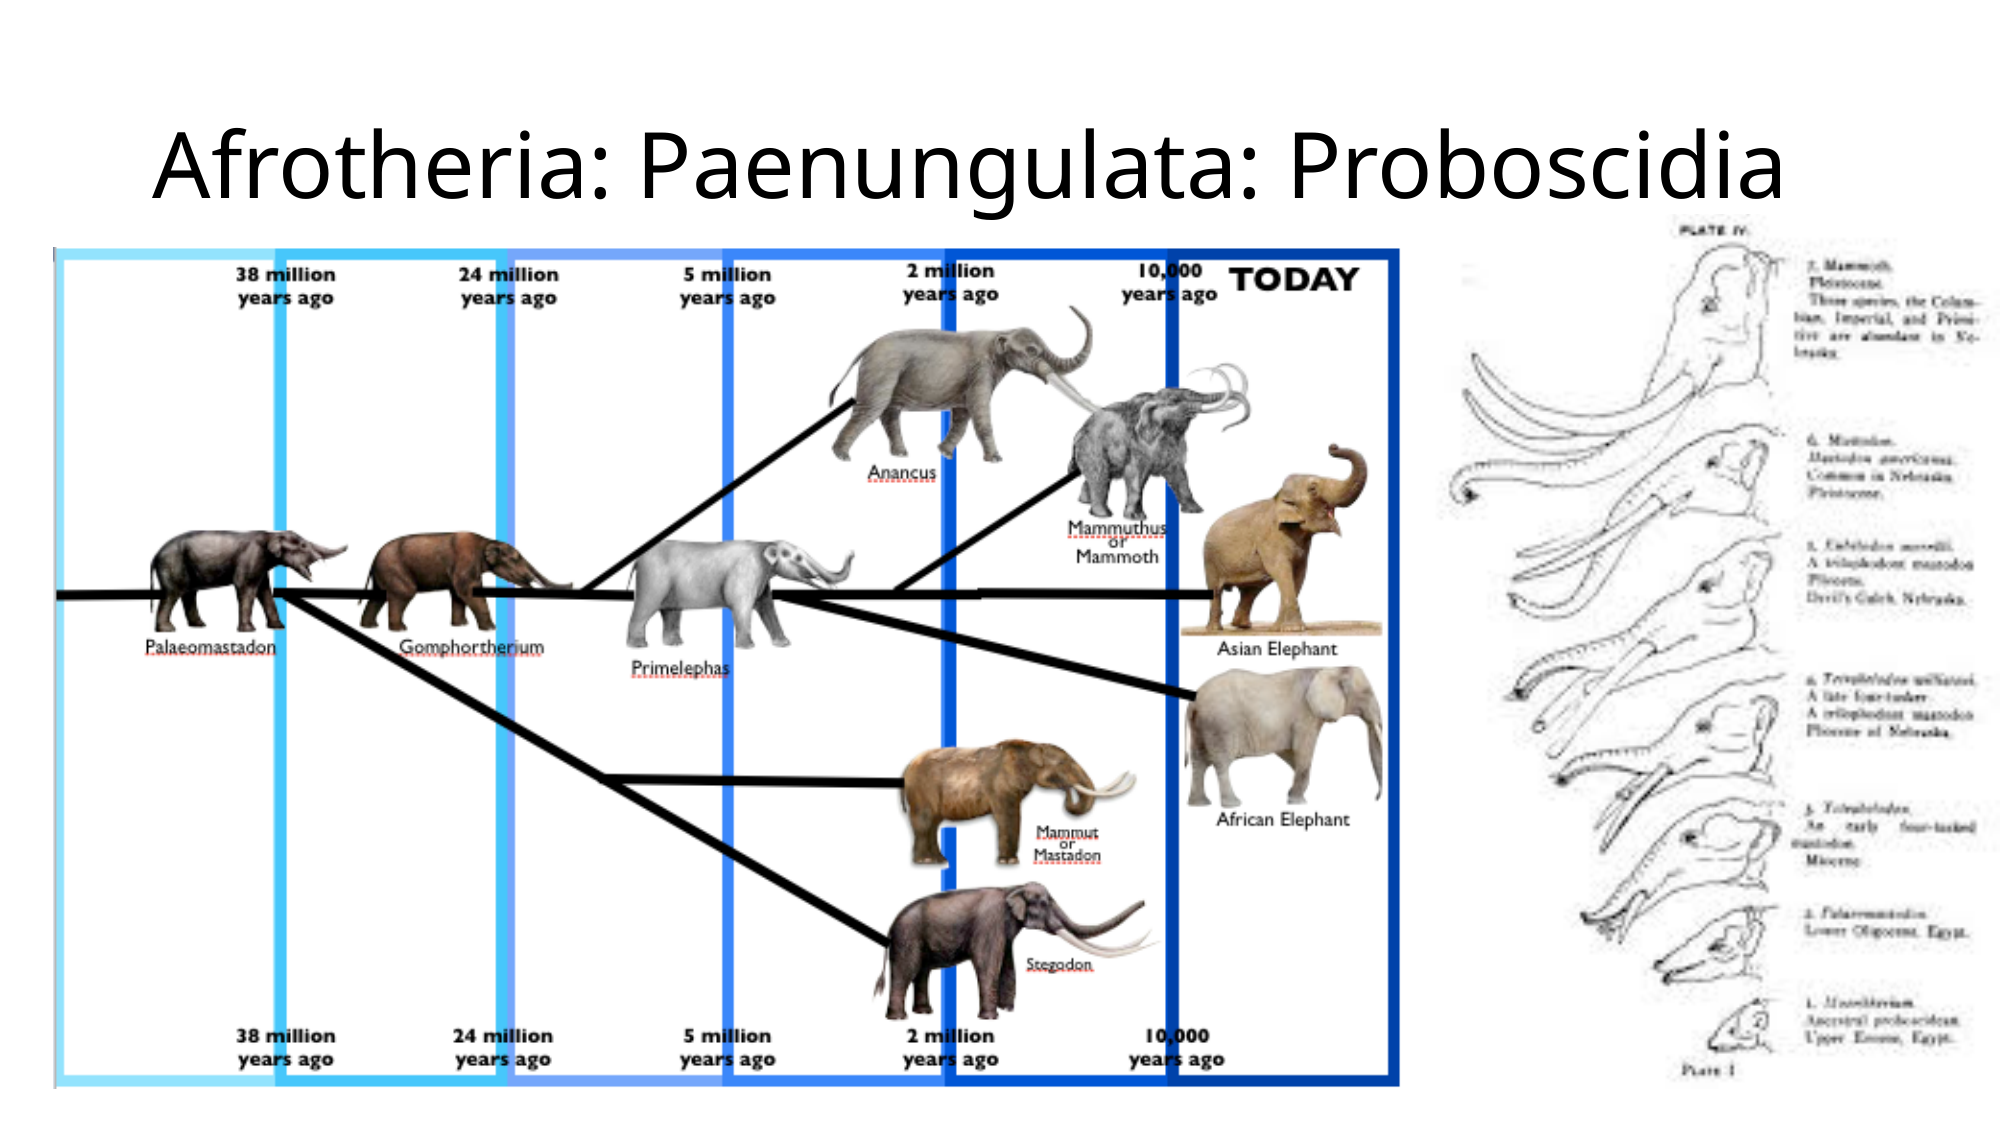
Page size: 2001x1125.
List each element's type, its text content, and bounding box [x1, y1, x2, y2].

picture [53, 247, 1402, 1090]
picture [1412, 214, 2000, 1089]
title Afrotheria: Paenungulata: Proboscidia [137, 59, 1863, 278]
